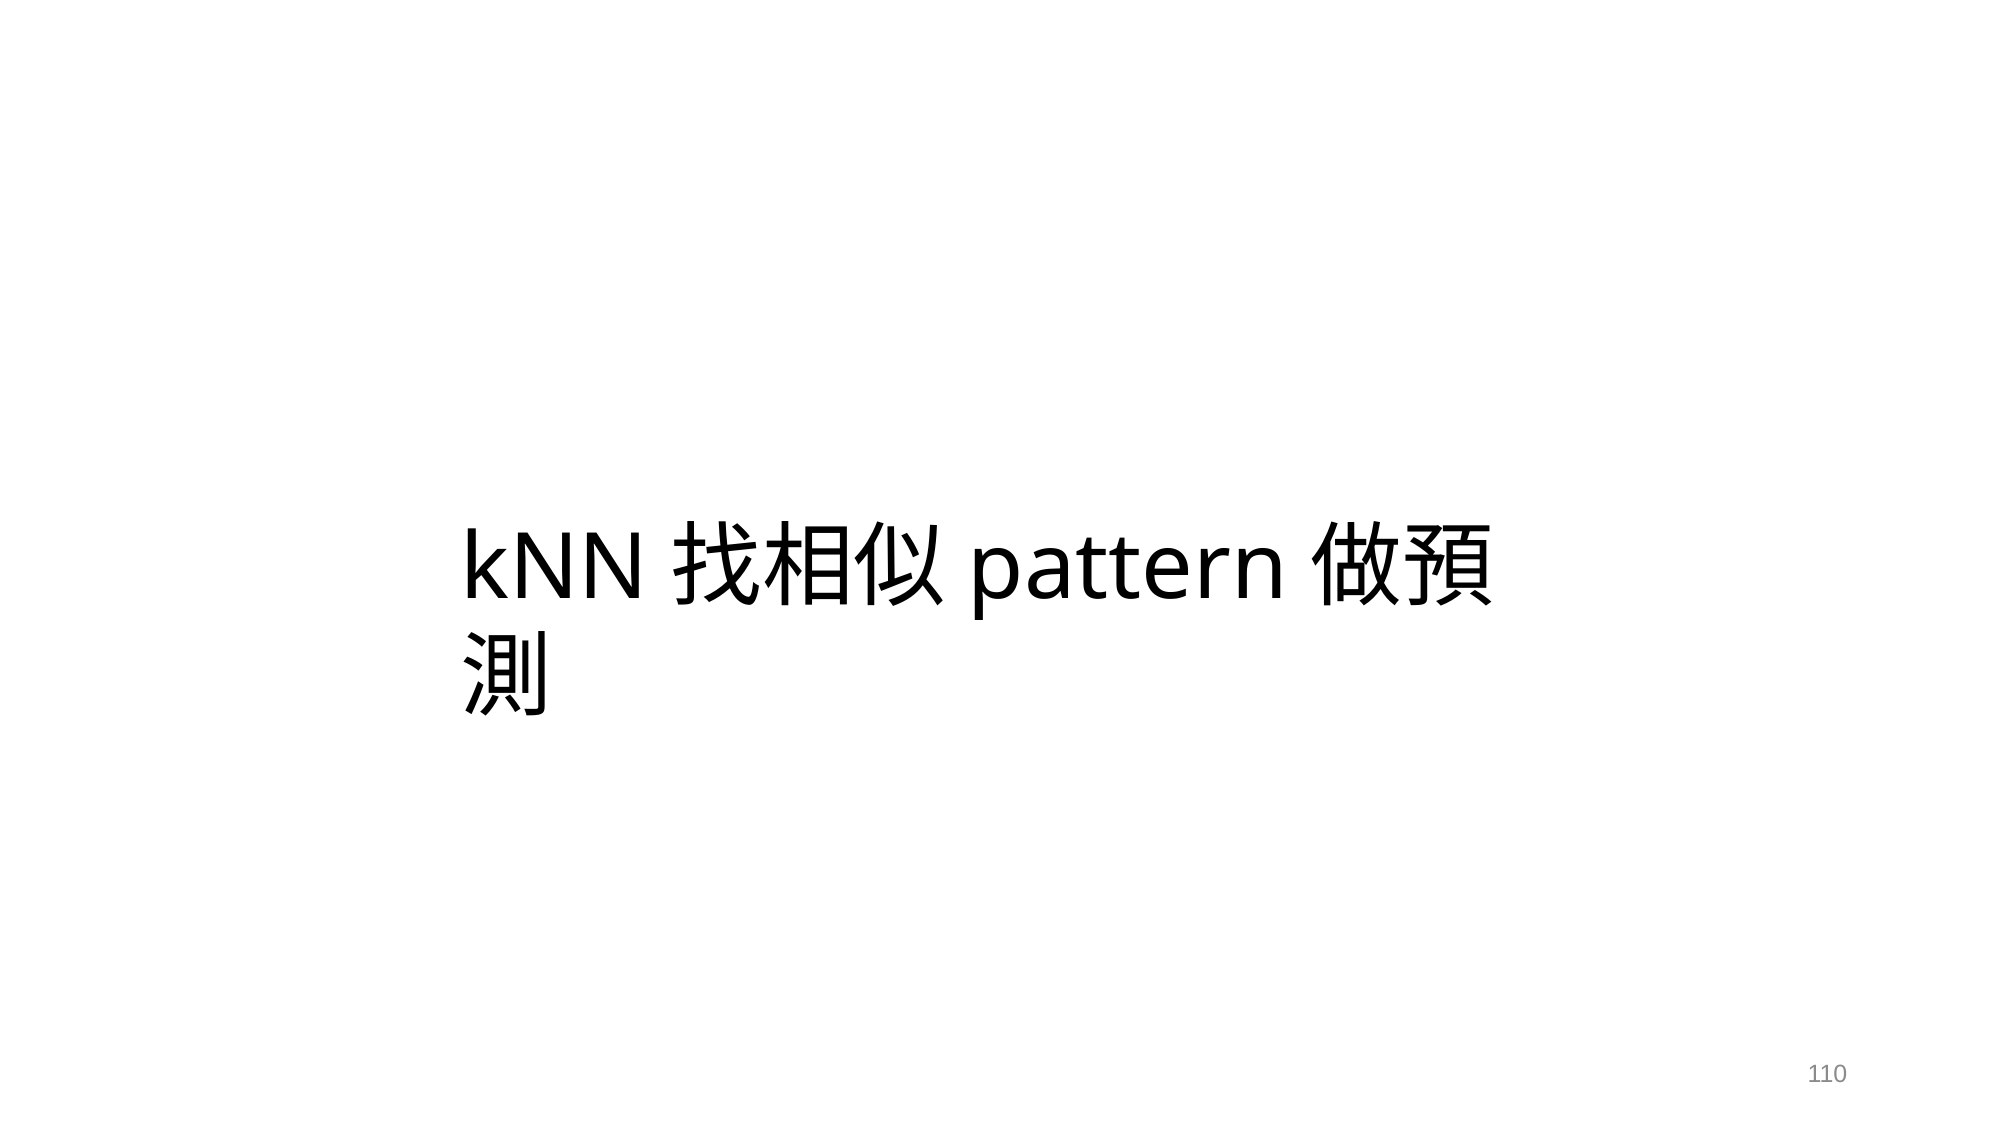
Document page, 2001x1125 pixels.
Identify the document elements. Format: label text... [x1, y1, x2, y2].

text_box kNN找相似pattern做預測 [445, 499, 1555, 734]
slide_number 110 [1412, 1042, 1863, 1103]
